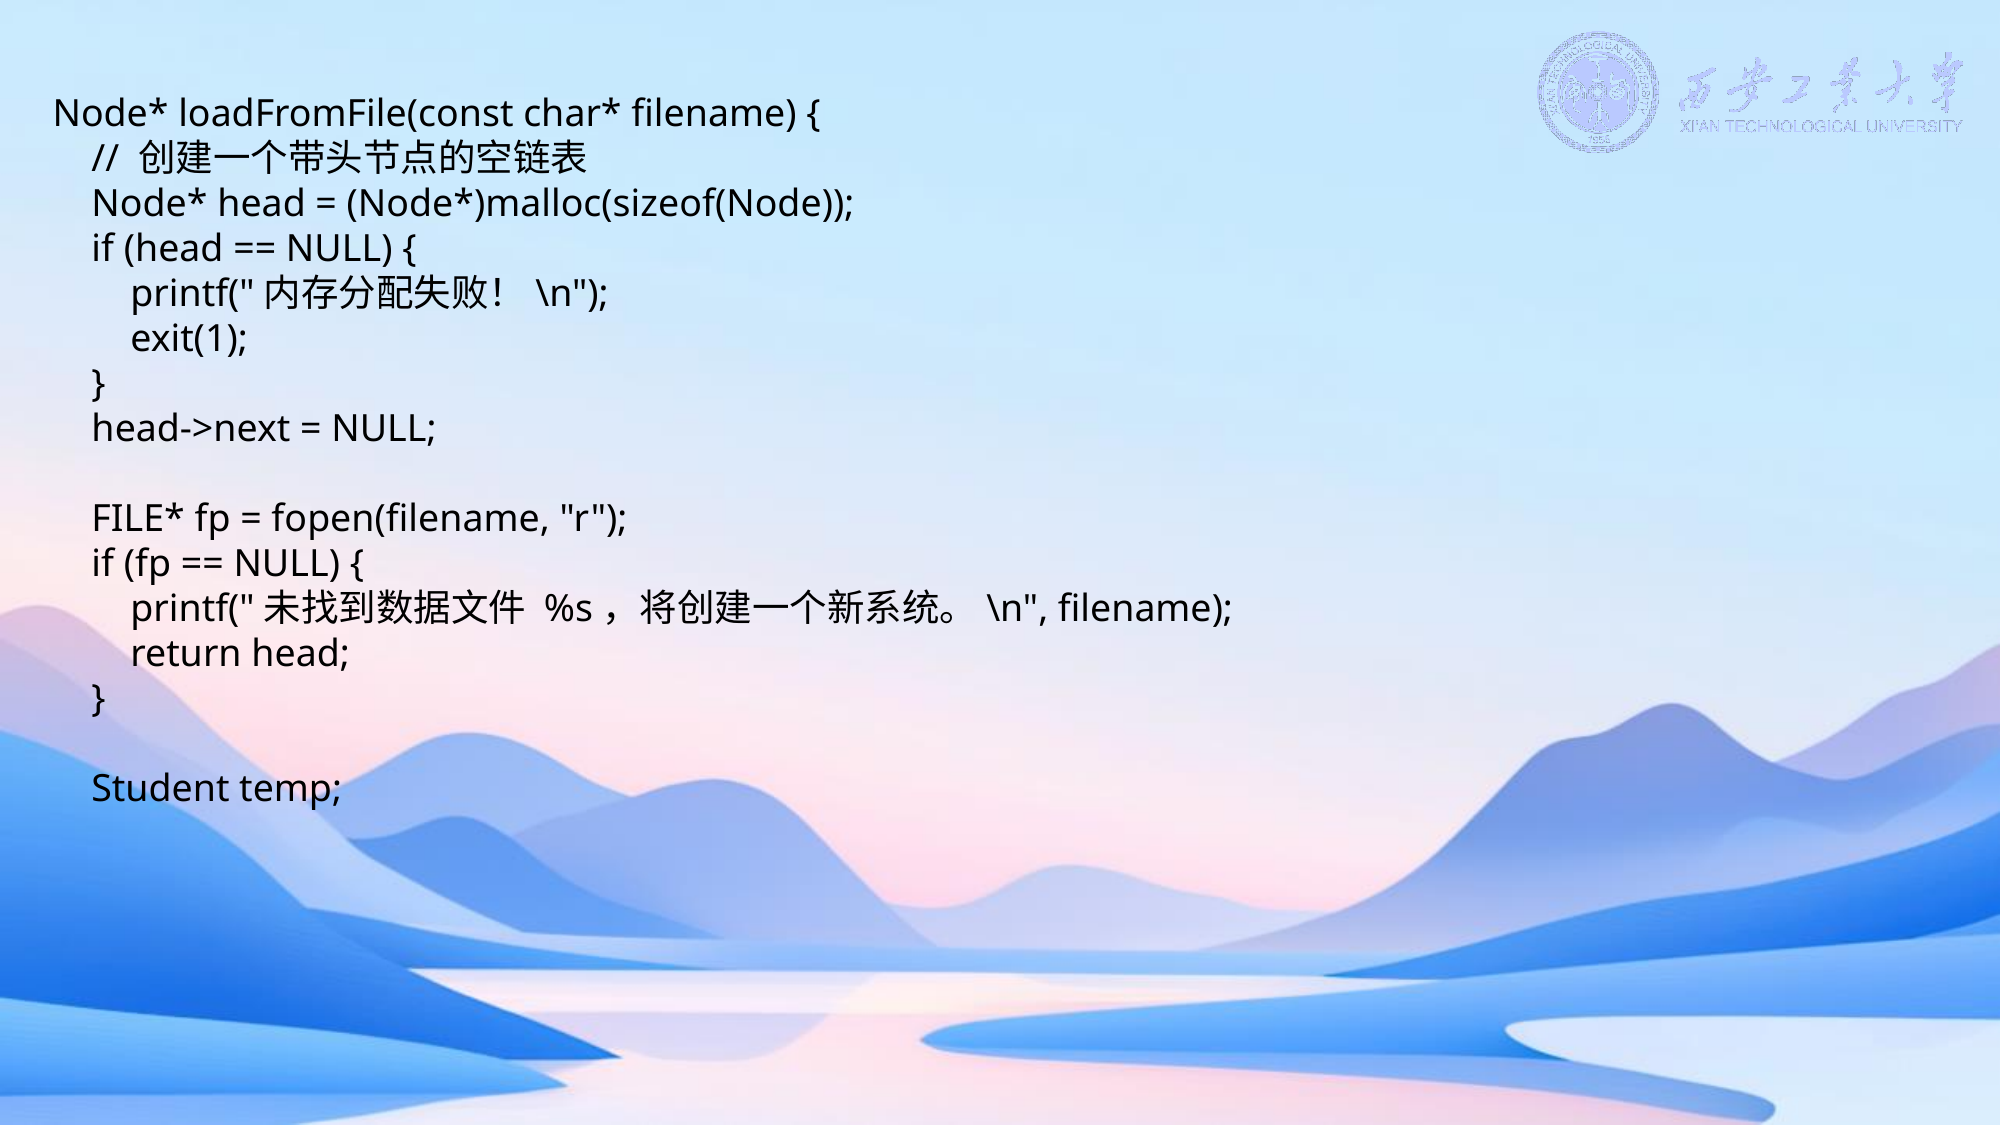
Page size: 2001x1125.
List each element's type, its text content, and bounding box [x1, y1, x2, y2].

picture [0, 0, 2000, 1125]
text_box Node* loadFromFile(const char* filename) { // 创建一个带头节点的空链表 Node* head = (Node*)malloc(sizeof(Node)); if (head == NULL) { printf("内存分配失败！\n"); exit(1); } head->next = NULL; FILE* fp = fopen(filename, "r"); if (fp == NULL) { printf("未找到数据文件 %s，将创建一个新系统。\n", filename); return head; } Student temp; [37, 81, 2000, 862]
